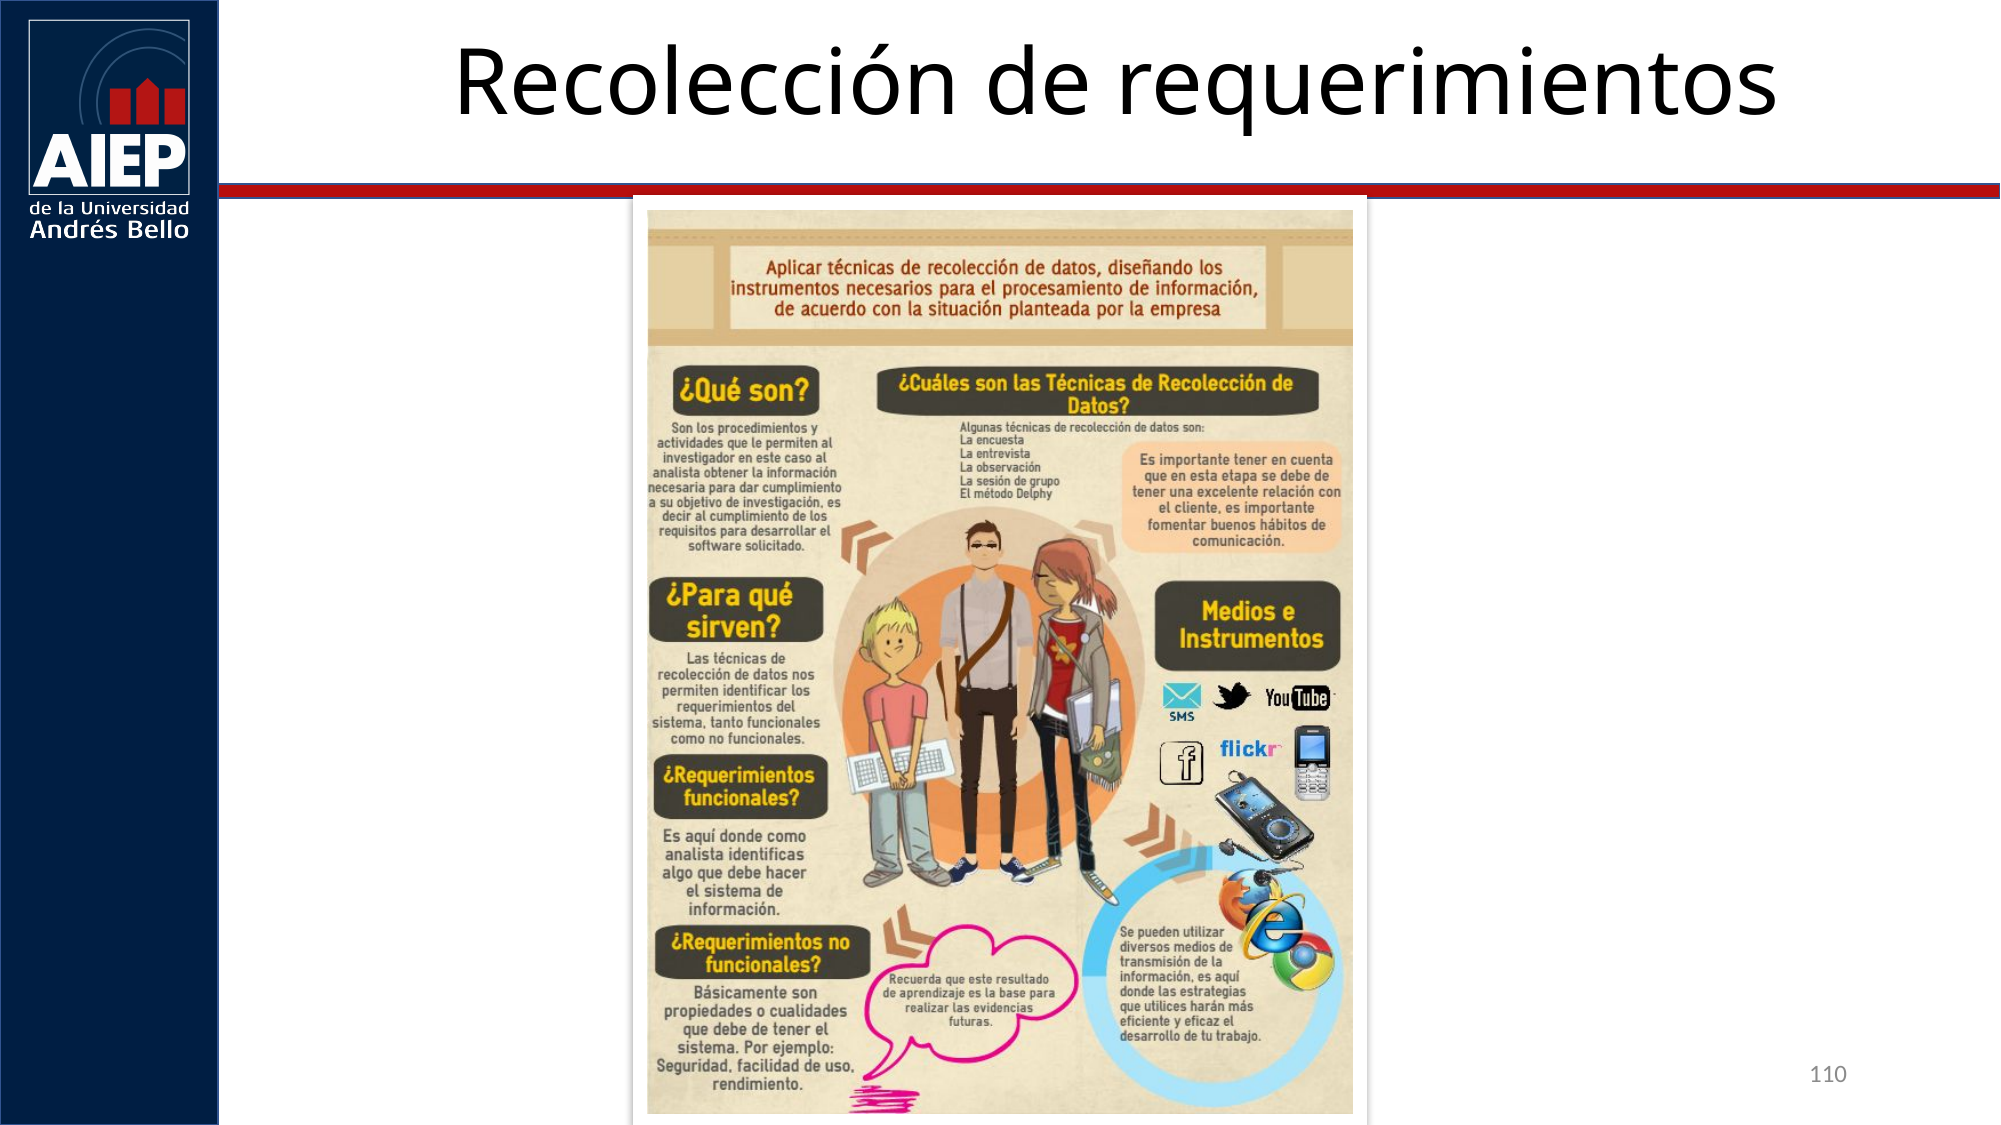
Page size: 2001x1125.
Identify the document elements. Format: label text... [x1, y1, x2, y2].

picture [647, 209, 1353, 1114]
text_box [0, 0, 219, 1125]
text_box [217, 183, 2000, 199]
picture [19, 12, 199, 246]
slide_number 110 [1412, 1042, 1863, 1103]
text_box Recolección de requerimientos [249, 28, 1985, 156]
